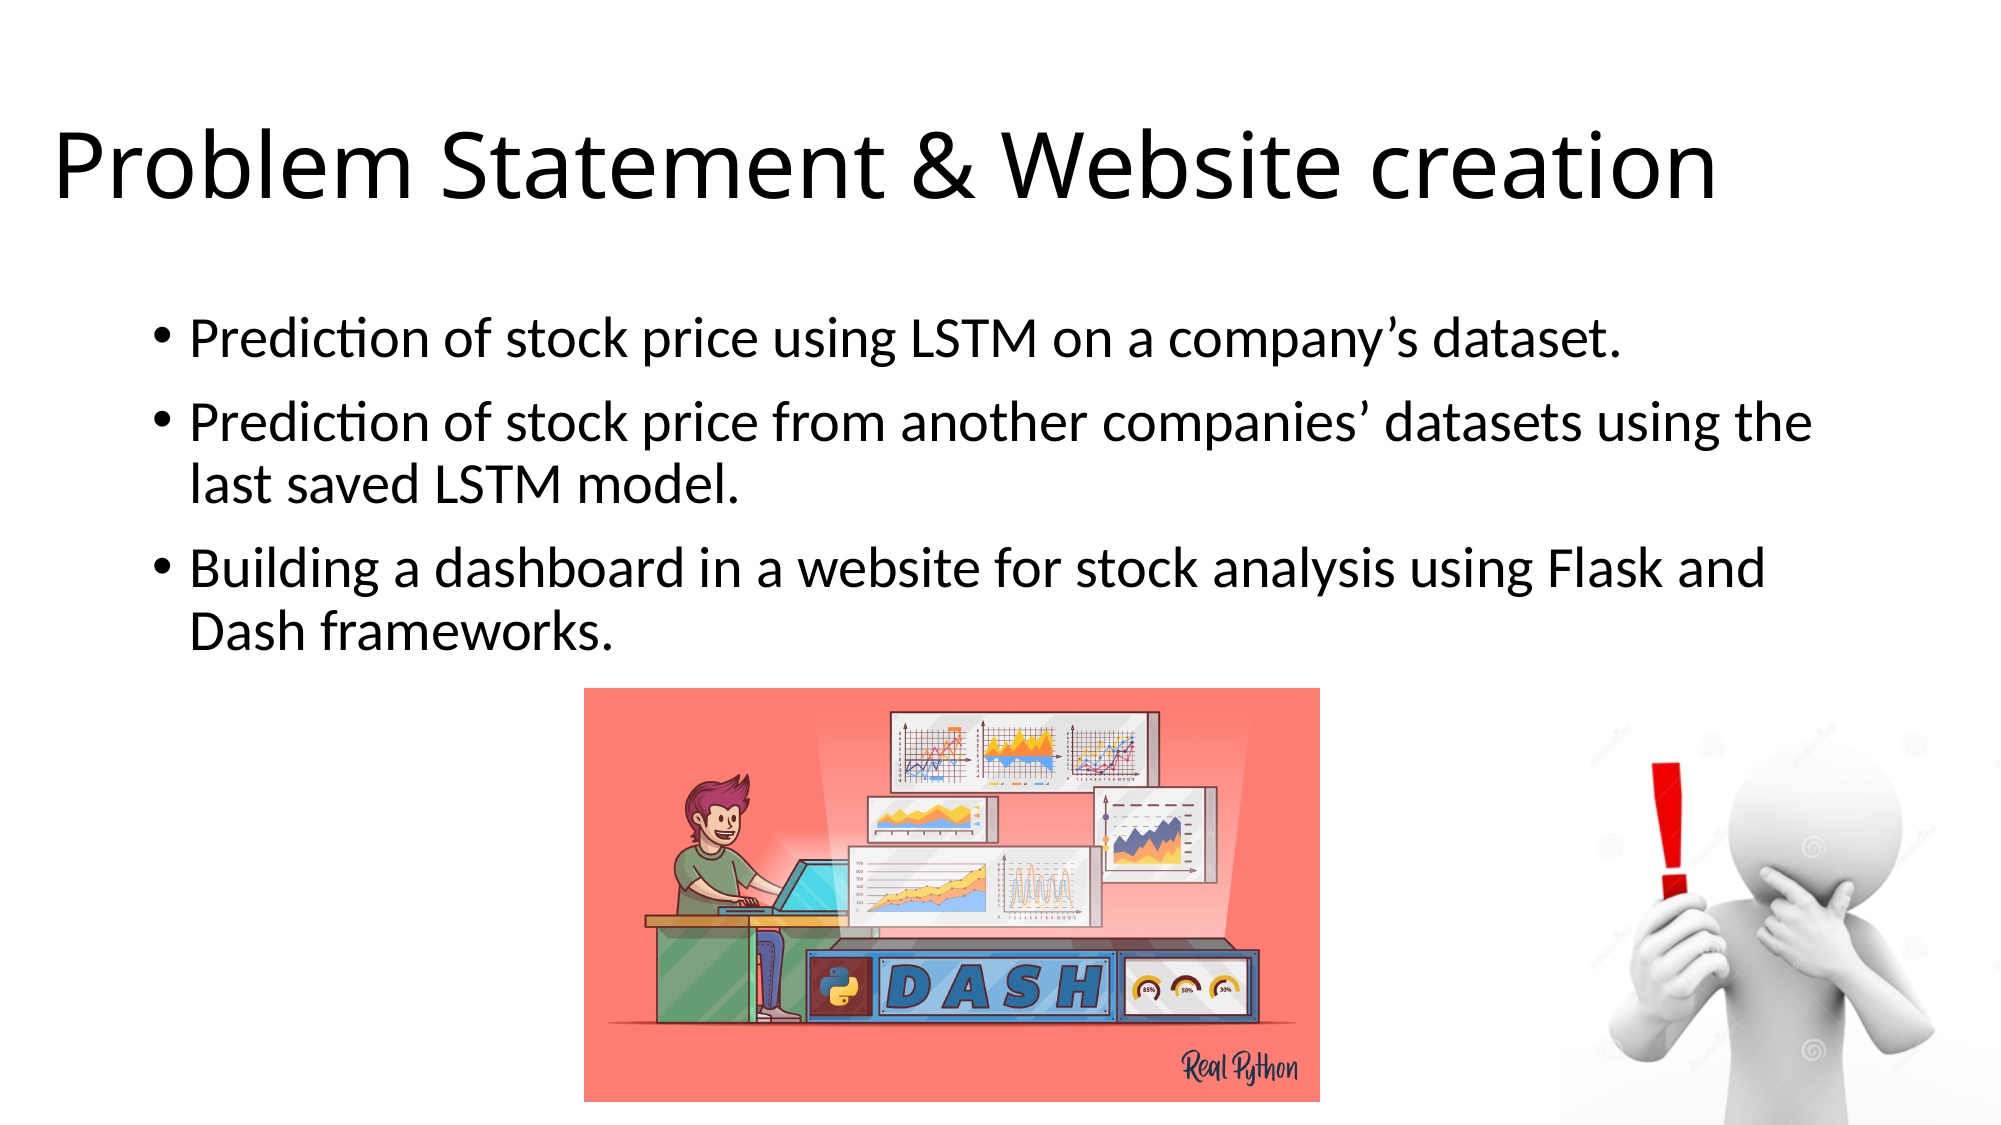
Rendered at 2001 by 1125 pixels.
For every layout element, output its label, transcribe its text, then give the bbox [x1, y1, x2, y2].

picture [584, 688, 1320, 1102]
list Prediction of stock price using LSTM on a company’s dataset. Prediction of stock price from another companies’ datasets using the last saved LSTM model. Building a dashboard in a website for stock analysis using Flask and Dash frameworks. [137, 299, 1863, 1014]
title Problem Statement & Website creation [36, 59, 2000, 278]
picture [1560, 688, 2000, 1125]
